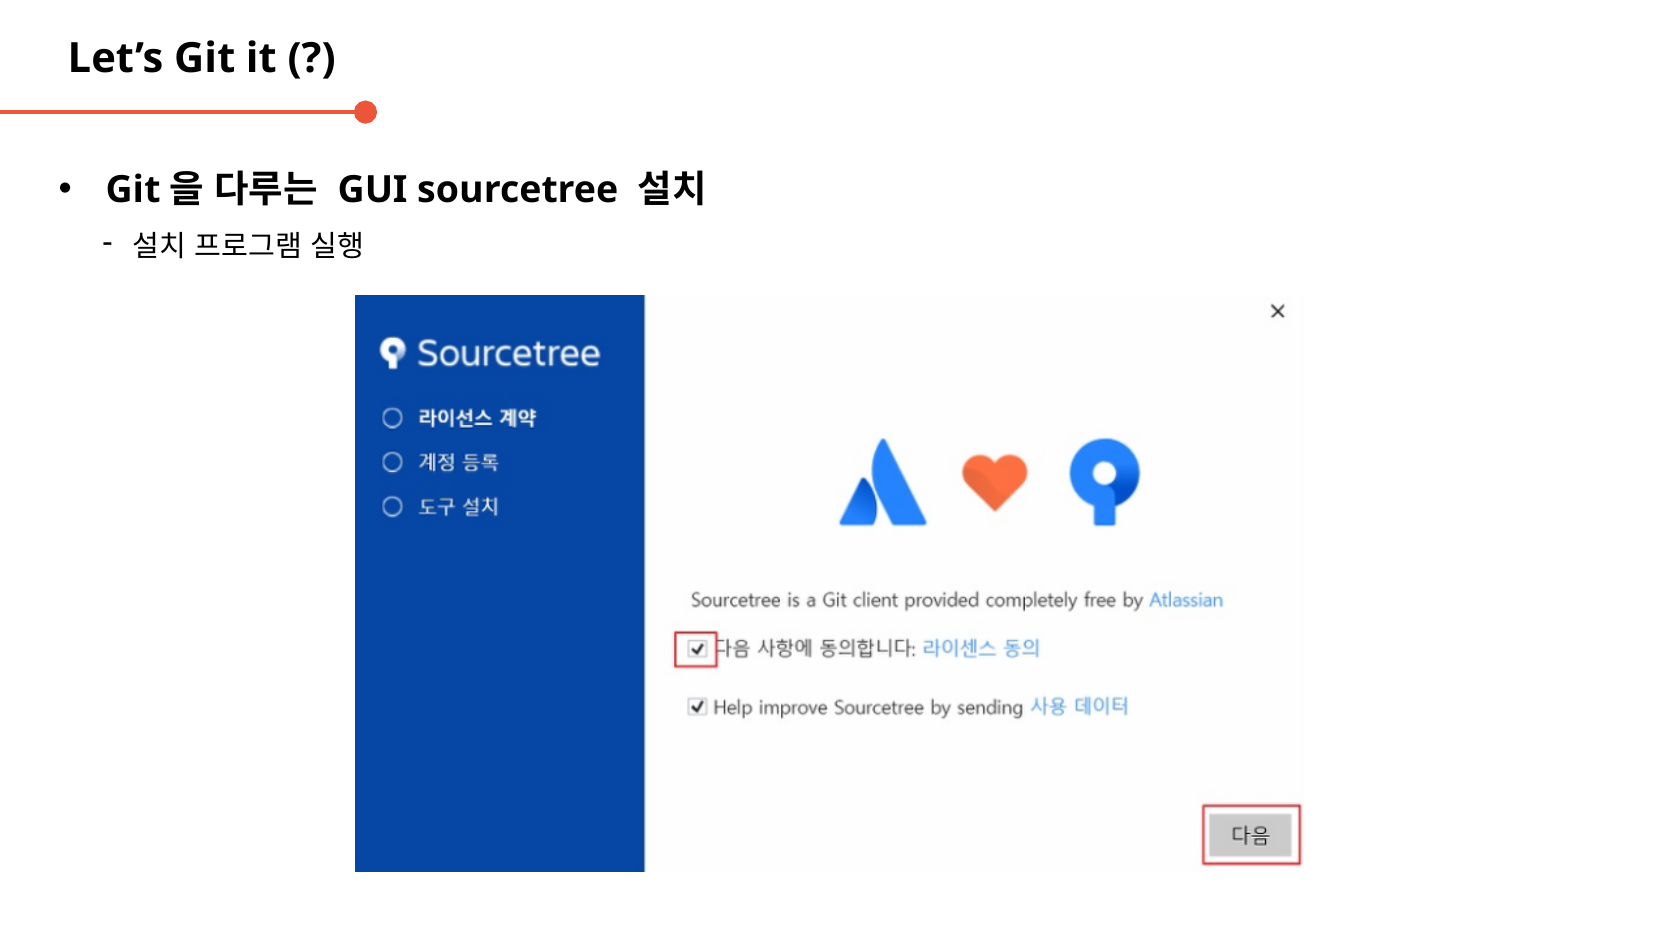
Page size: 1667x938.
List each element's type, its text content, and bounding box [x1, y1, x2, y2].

text_box Let’s Git it (?) [52, 23, 964, 88]
text_box Git을 다루는 GUI sourcetree 설치 설치 프로그램 실행 [43, 135, 1616, 271]
picture [355, 295, 1304, 872]
